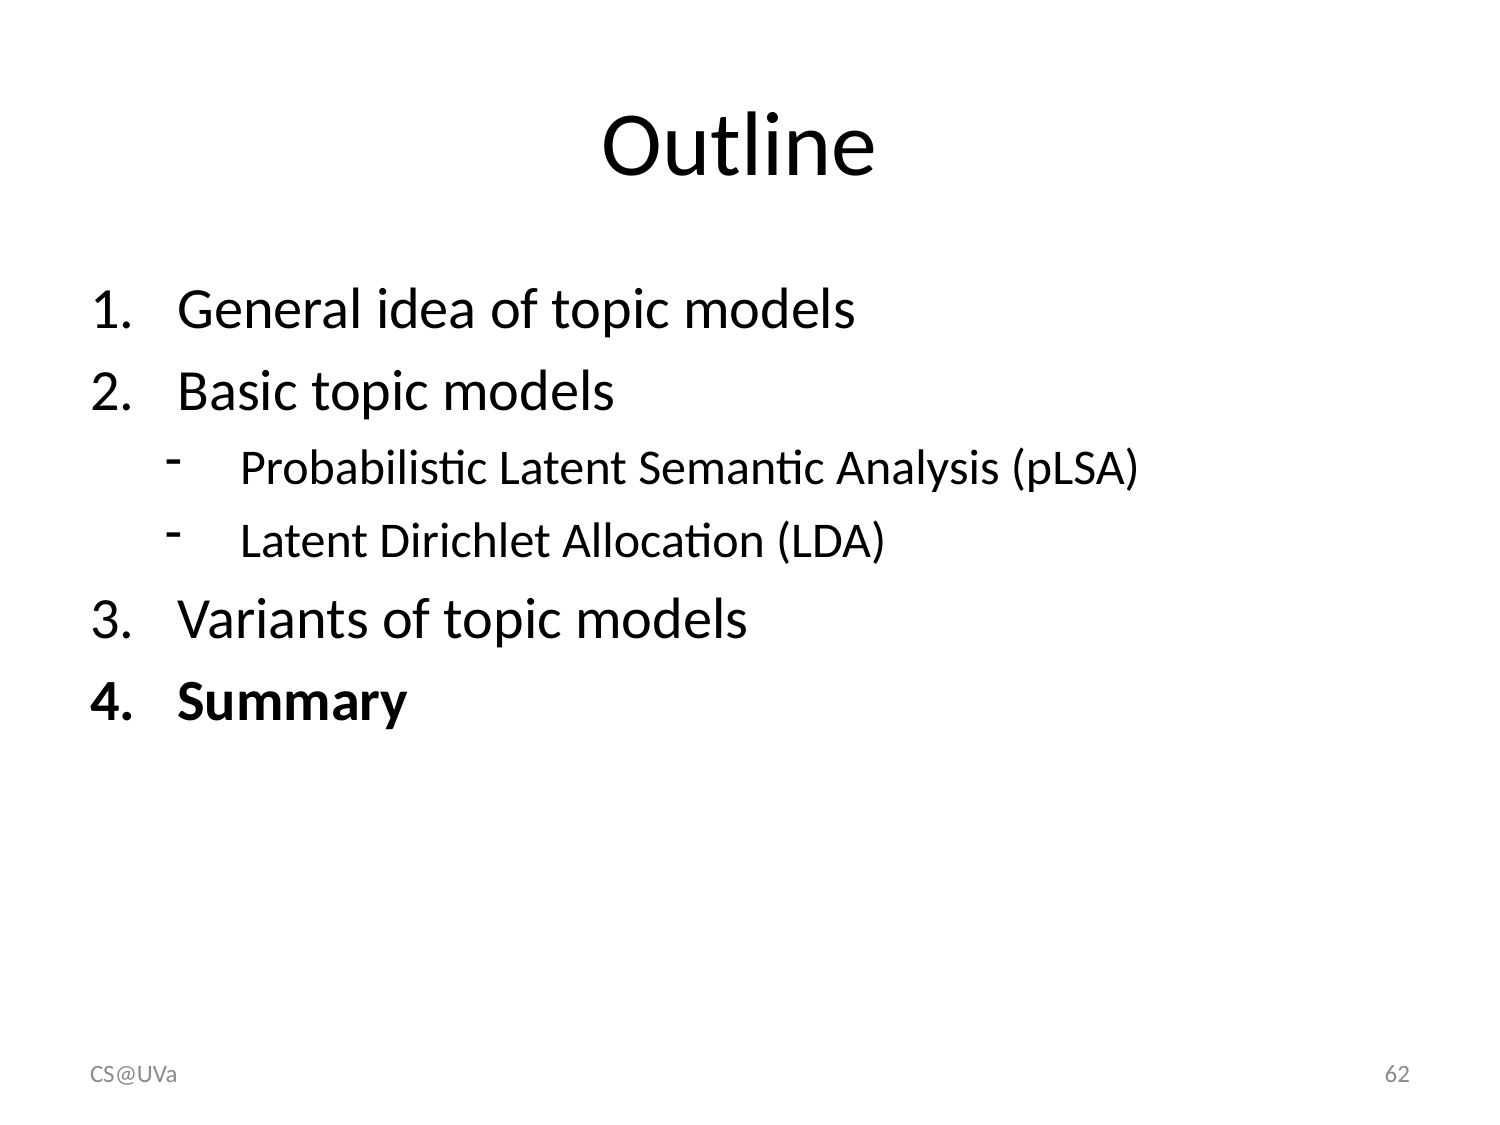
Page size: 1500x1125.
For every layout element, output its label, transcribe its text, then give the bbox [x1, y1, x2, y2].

list General idea of topic models Basic topic models Probabilistic Latent Semantic Analysis (pLSA) Latent Dirichlet Allocation (LDA) Variants of topic models Summary [75, 262, 1425, 1005]
slide_number 62 [1074, 1042, 1425, 1103]
slide_number CS@UVa [75, 1042, 425, 1103]
title Outline [75, 45, 1425, 233]
